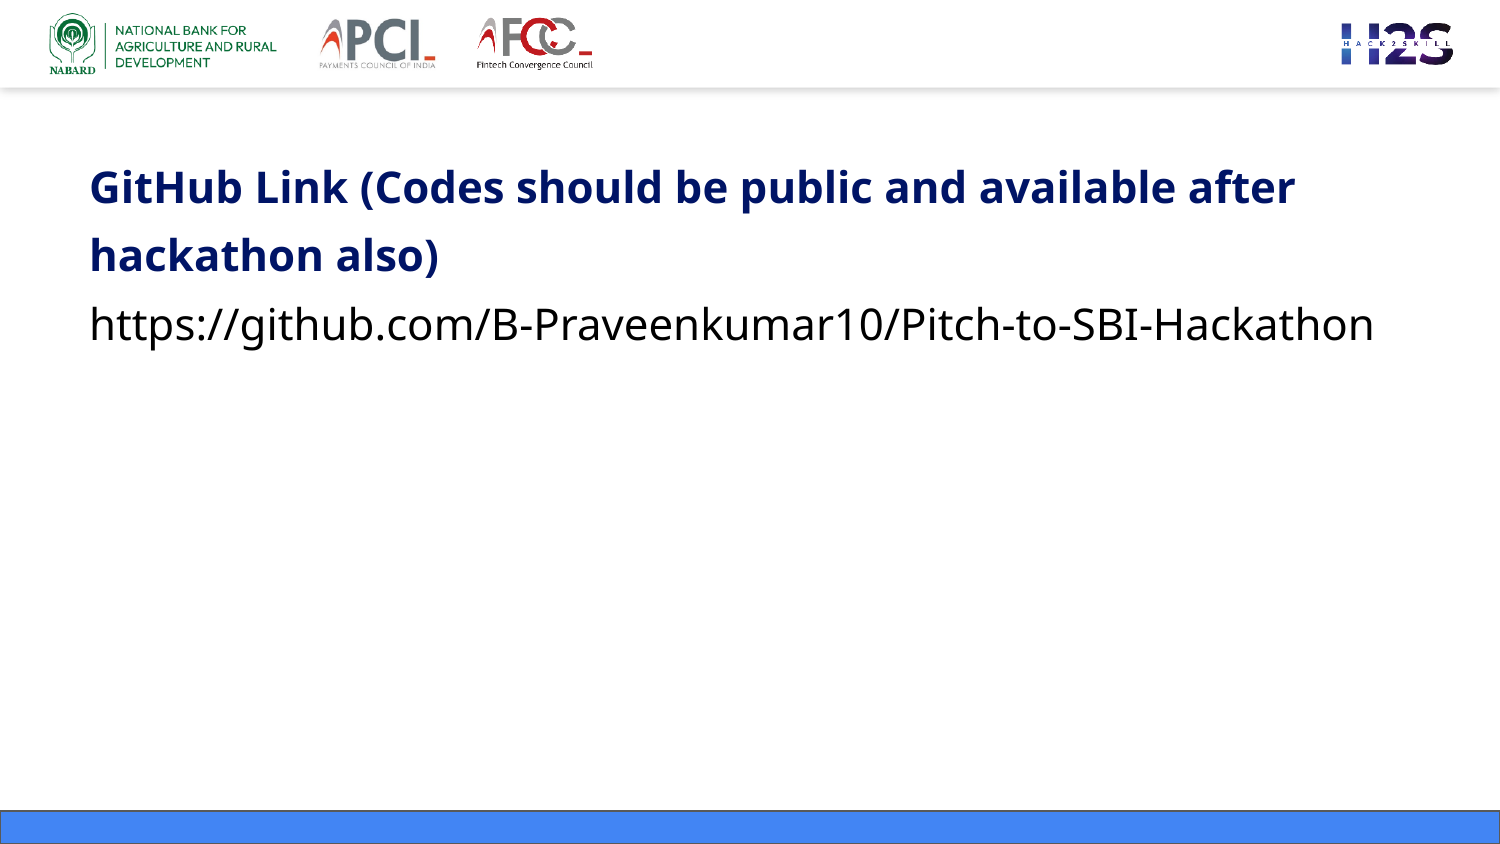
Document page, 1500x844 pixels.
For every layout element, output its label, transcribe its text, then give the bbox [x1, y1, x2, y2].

picture [0, 0, 1500, 114]
text_box GitHub Link (Codes should be public and available after hackathon also) https://github.com/B-Praveenkumar10/Pitch-to-SBI-Hackathon [74, 132, 1472, 796]
picture [0, 800, 1500, 844]
